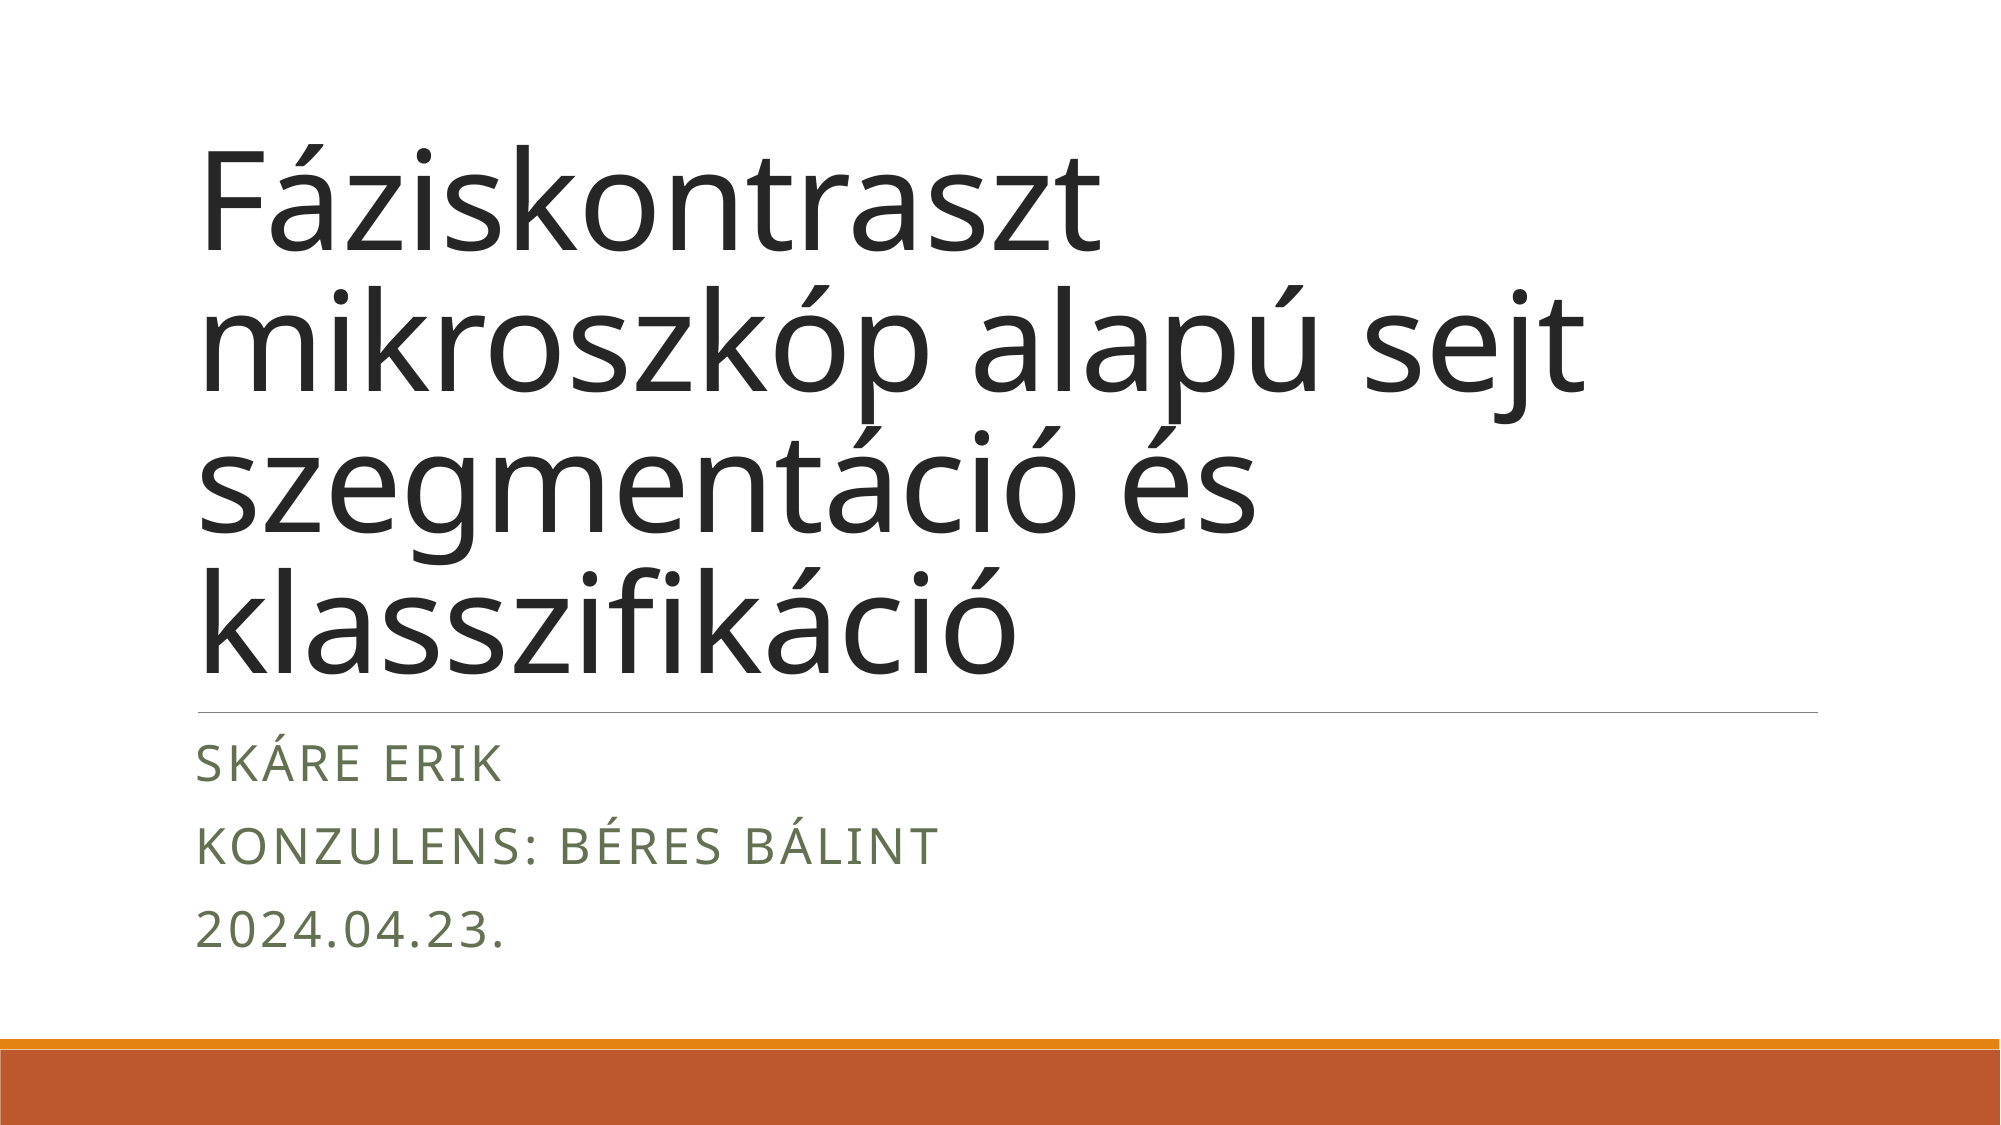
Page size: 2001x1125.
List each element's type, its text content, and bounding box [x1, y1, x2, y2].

subtitle SKÁRE ERIK KONZULENS: BÉRES BÁLINT 2024.04.23. [180, 730, 1831, 1023]
title Fáziskontraszt mikroszkóp alapú sejt szegmentáció és klasszifikáció [180, 124, 1830, 710]
